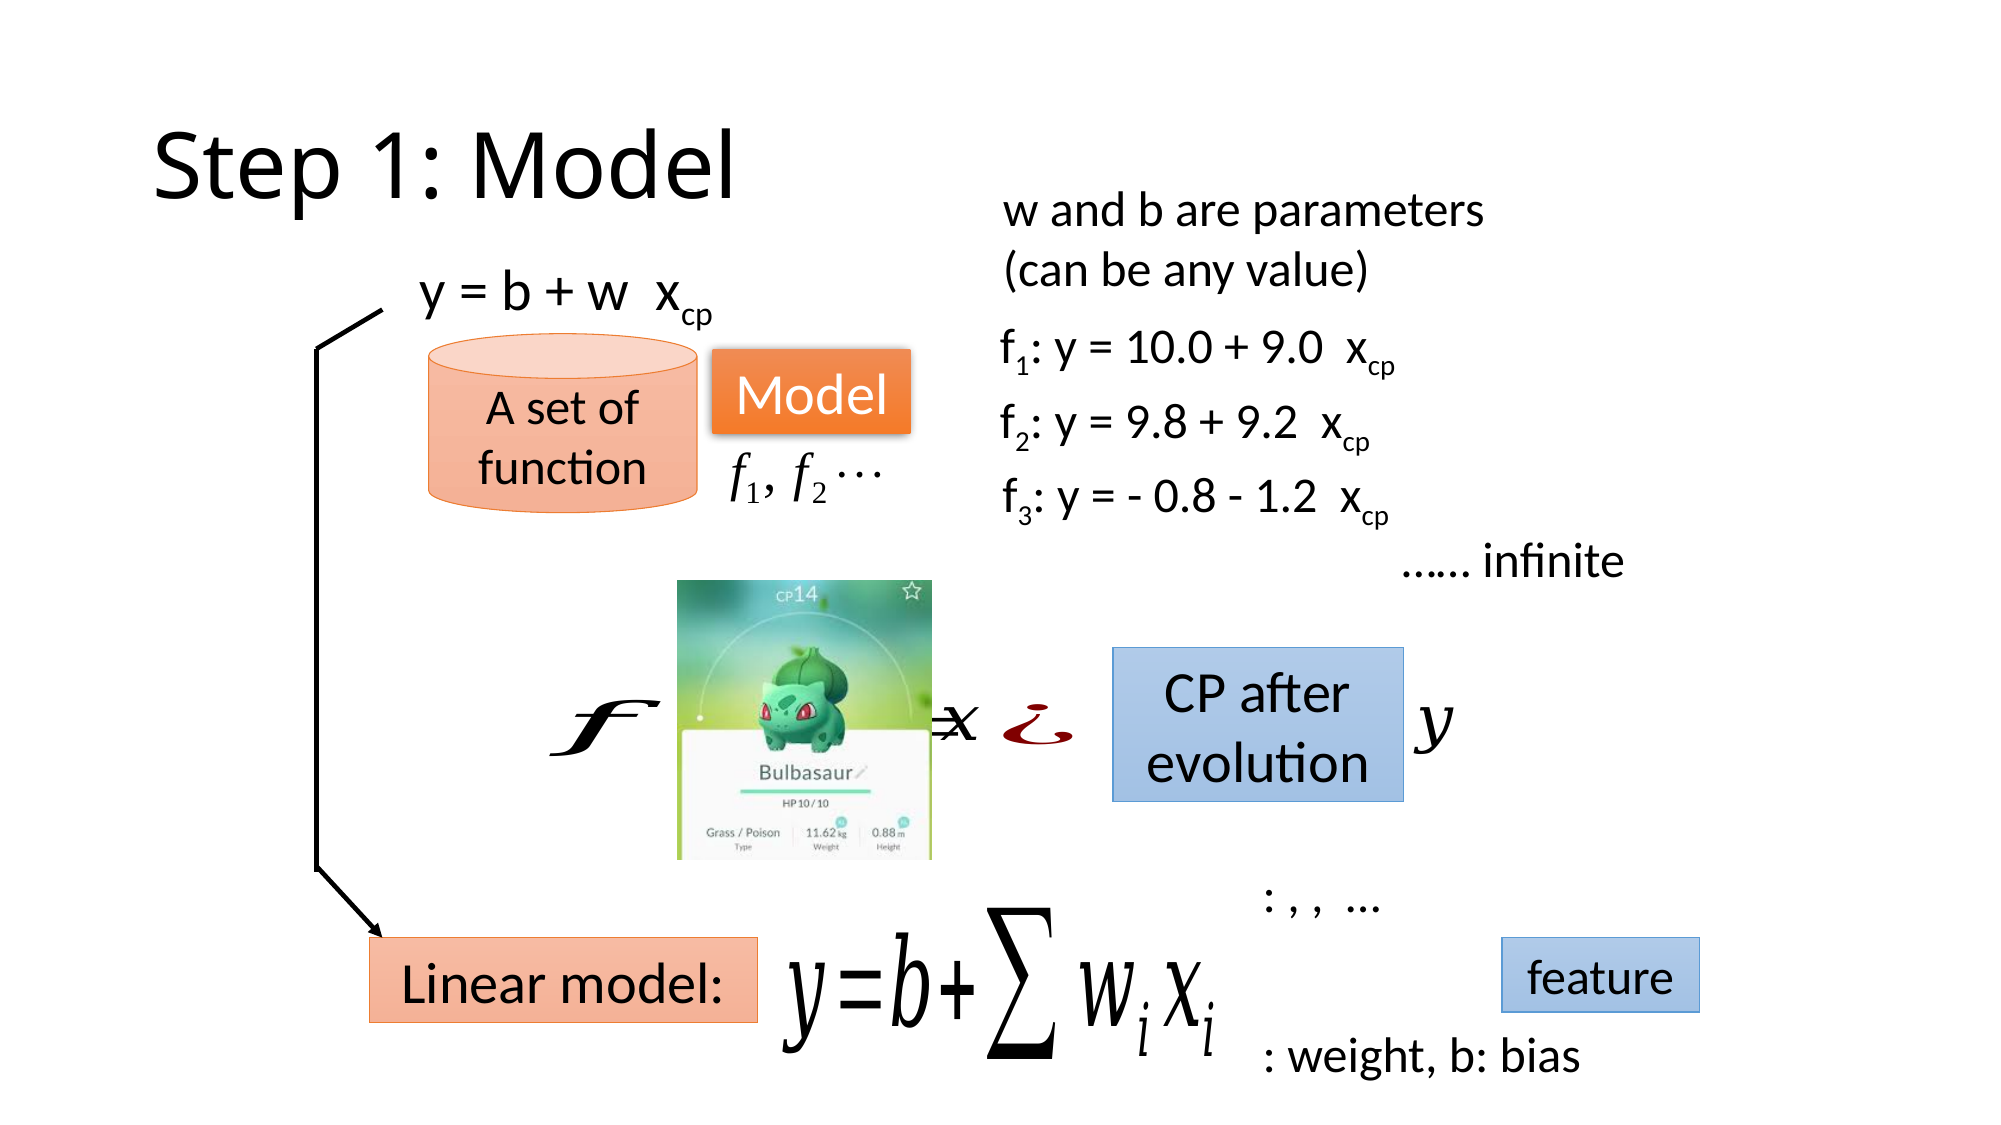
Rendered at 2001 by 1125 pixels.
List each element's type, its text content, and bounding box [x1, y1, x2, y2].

text_box Model [712, 349, 911, 434]
text_box A set of function [427, 333, 698, 514]
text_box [316, 865, 383, 938]
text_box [316, 309, 383, 349]
text_box w and b are parameters (can be any value) [988, 168, 1555, 304]
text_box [537, 580, 1404, 860]
text_box Linear model: [369, 937, 758, 1023]
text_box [712, 436, 895, 513]
text_box feature [1501, 937, 1700, 1013]
title Step 1: Model [137, 59, 1863, 278]
text_box …… infinite [1387, 520, 1723, 596]
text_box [430, 335, 696, 377]
